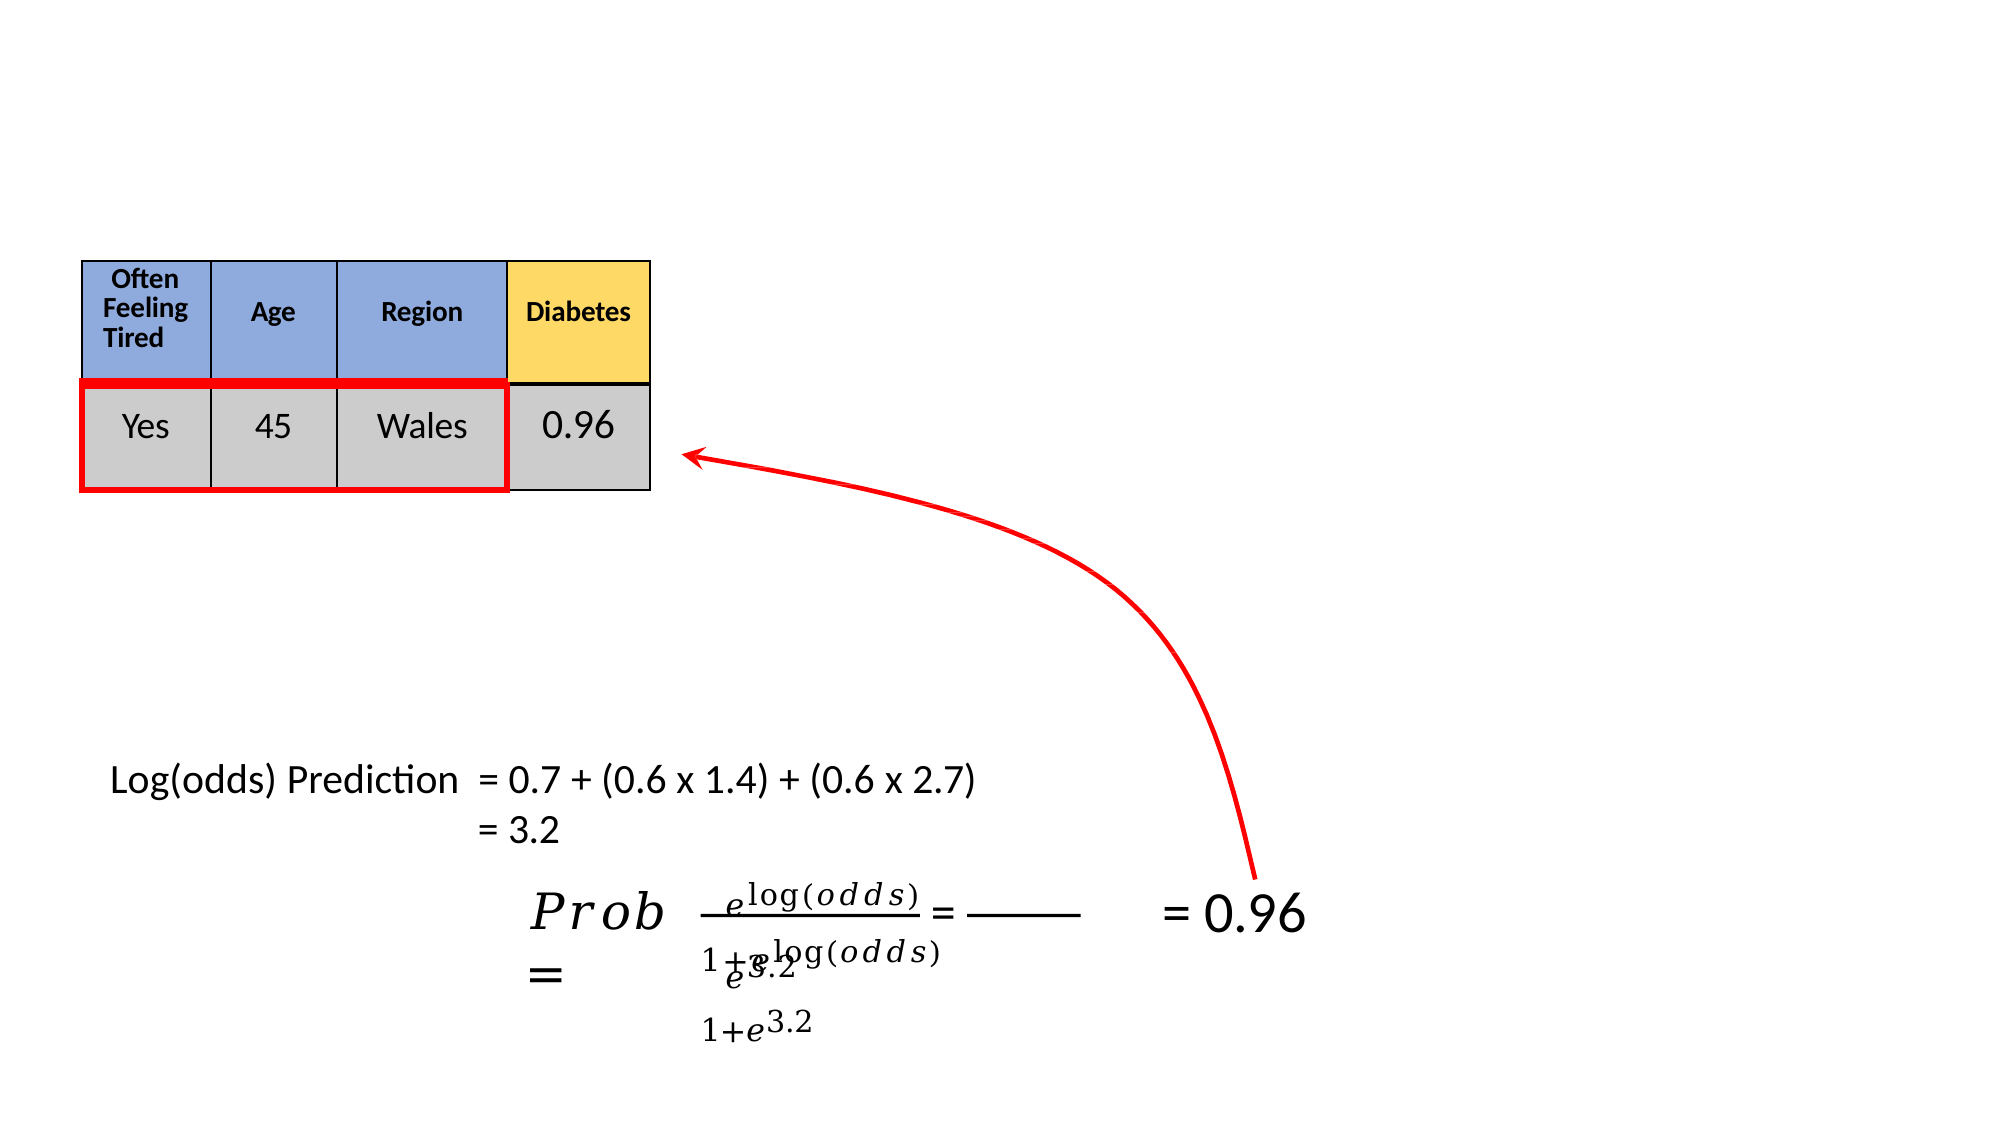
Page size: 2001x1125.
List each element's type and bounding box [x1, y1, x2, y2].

table_header [508, 262, 649, 382]
text_box [109, 749, 1086, 1049]
text_box [523, 877, 689, 1000]
table_cell [338, 389, 504, 487]
table_cell [212, 389, 336, 487]
table_cell [85, 389, 210, 487]
table_cell [510, 386, 649, 489]
table_header [83, 262, 210, 378]
table_header [338, 262, 506, 378]
text_box [681, 446, 1311, 945]
table_header [212, 262, 336, 378]
